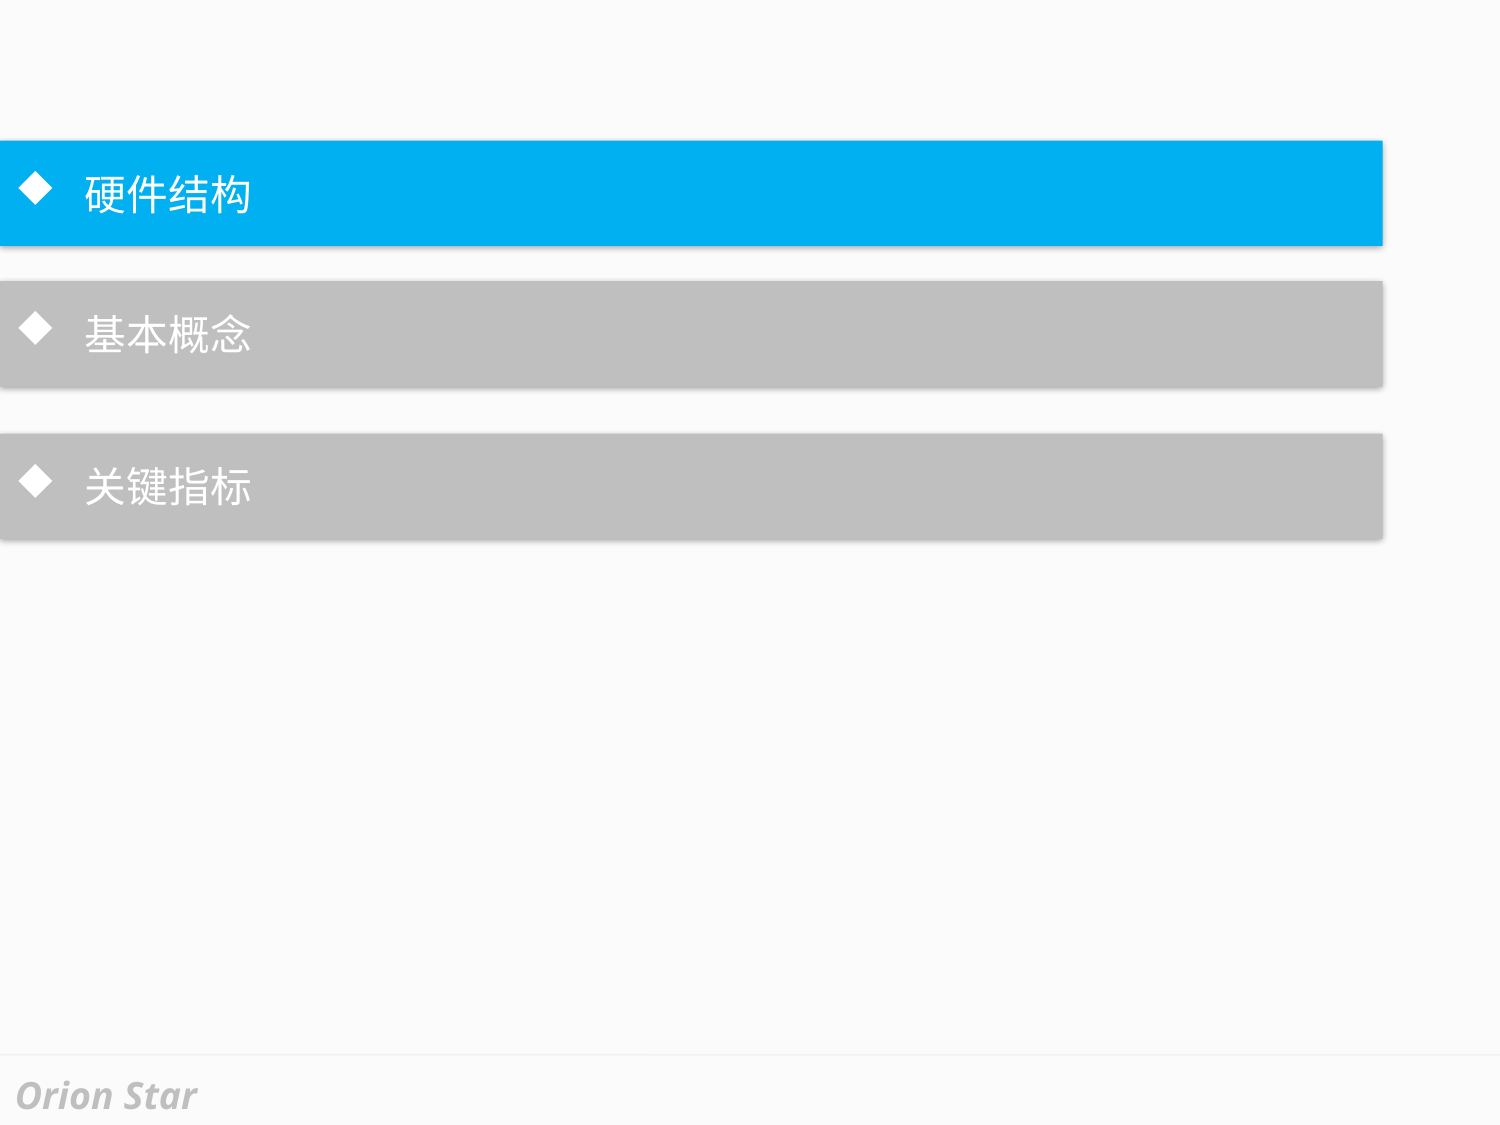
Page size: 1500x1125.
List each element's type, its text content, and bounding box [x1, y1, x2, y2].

text_box 关键指标 [0, 430, 1386, 542]
text_box 硬件结构 [0, 137, 1386, 249]
text_box 基本概念 [0, 278, 1386, 390]
text_box Orion Star [0, 1064, 235, 1125]
